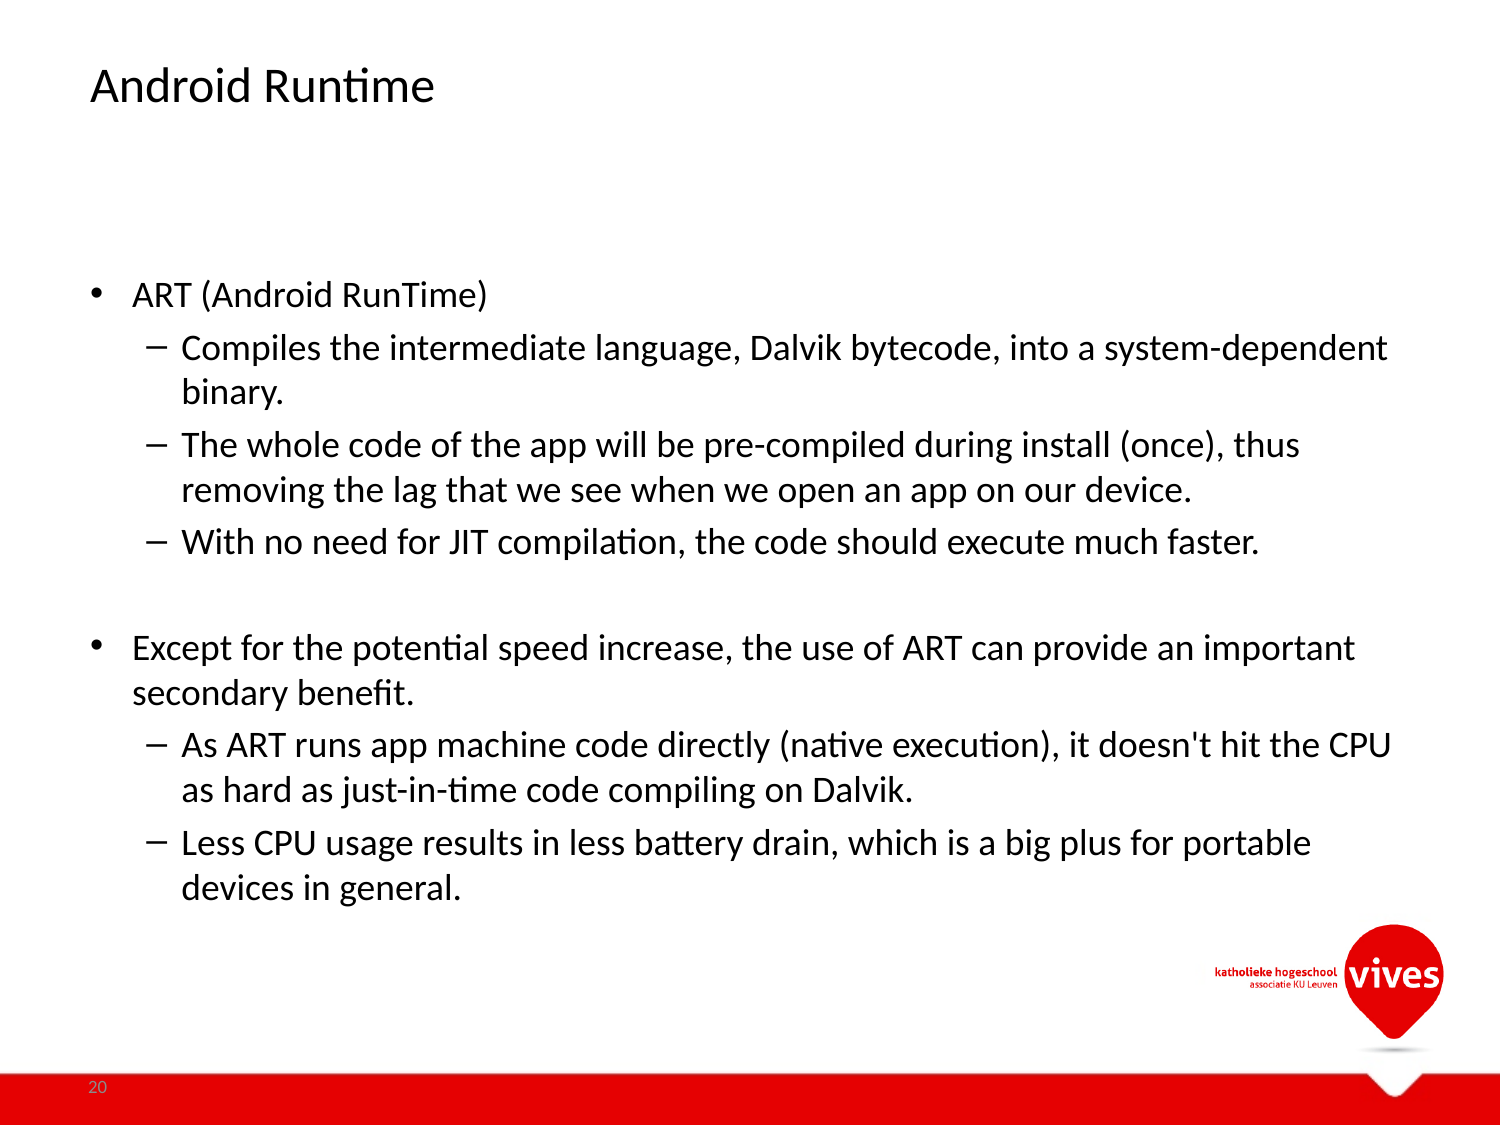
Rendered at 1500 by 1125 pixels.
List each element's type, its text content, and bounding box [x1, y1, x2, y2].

list ART (Android RunTime) Compiles the intermediate language, Dalvik bytecode, into a system-dependent binary. The whole code of the app will be pre-compiled during install (once), thus removing the lag that we see when we open an app on our device. With no need for JIT compilation, the code should execute much faster. Except for the potential speed increase, the use of ART can provide an important secondary benefit. As ART runs app machine code directly (native execution), it doesn't hit the CPU as hard as just-in-time code compiling on Dalvik. Less CPU usage results in less battery drain, which is a big plus for portable devices in general. [75, 262, 1425, 1005]
picture [0, 0, 1500, 1125]
slide_number 20 [73, 1056, 153, 1116]
title Android Runtime [75, 45, 1425, 233]
